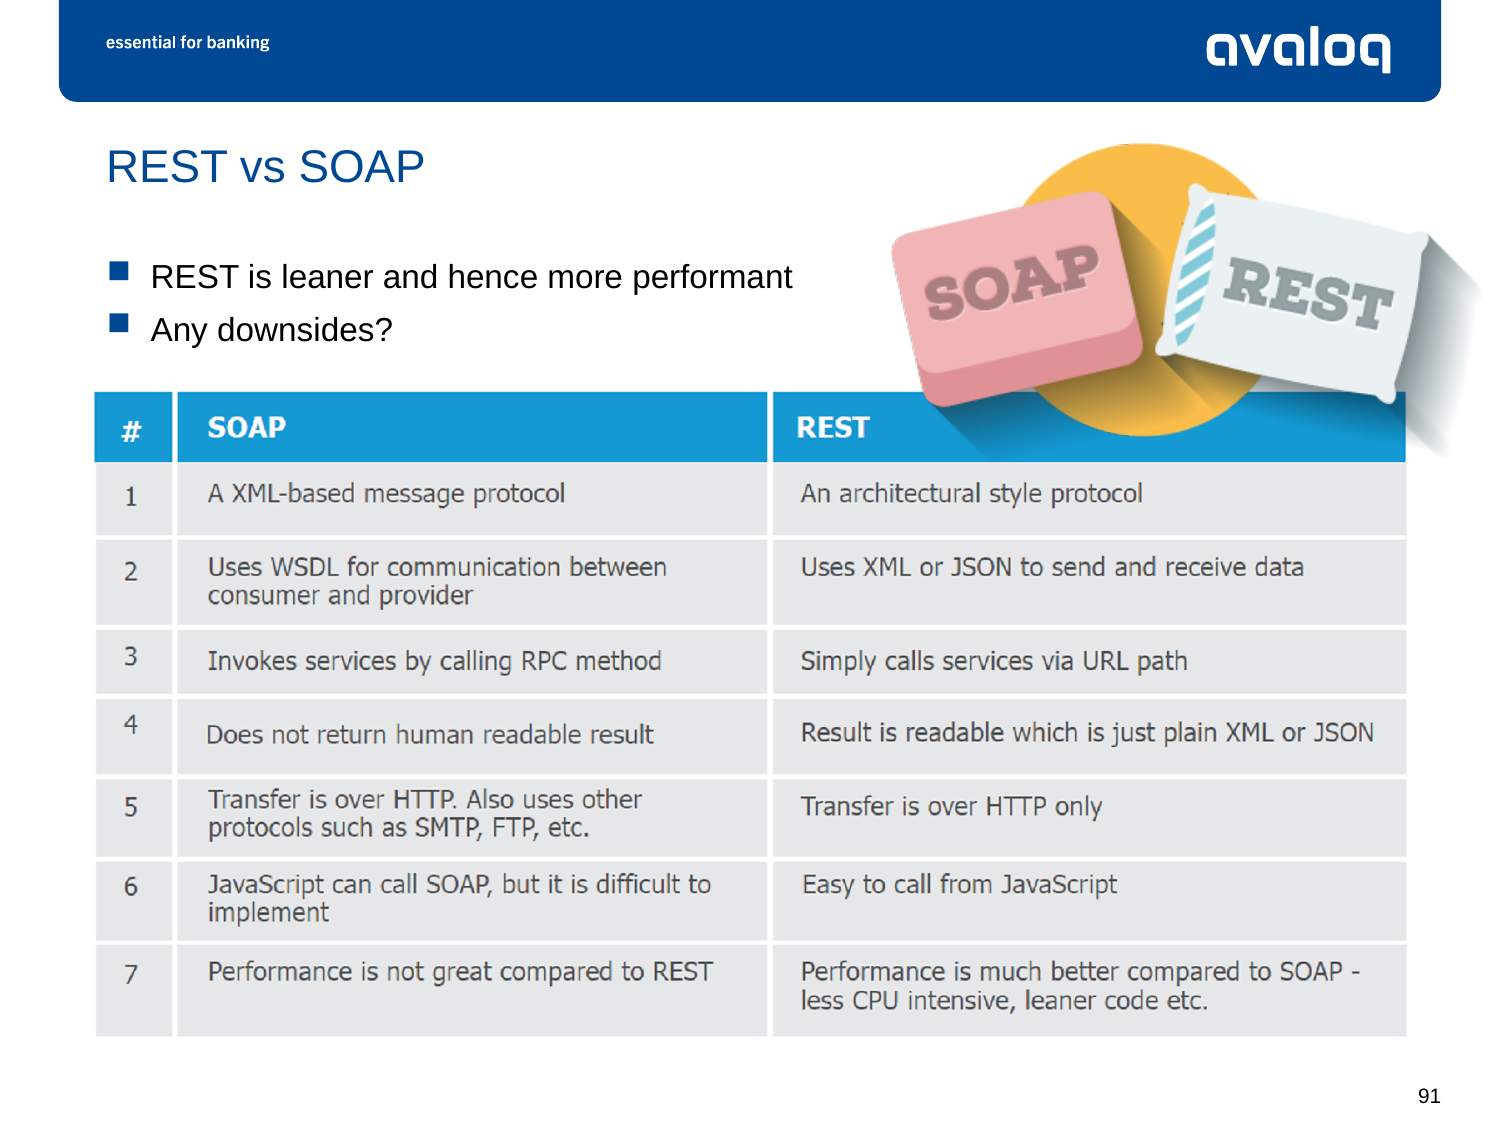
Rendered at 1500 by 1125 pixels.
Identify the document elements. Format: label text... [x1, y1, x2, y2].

title REST vs SOAP [105, 142, 891, 215]
slide_number 91 [1200, 1086, 1442, 1112]
picture [83, 142, 1486, 1047]
list REST is leaner and hence more performant Any downsides? [105, 255, 891, 385]
